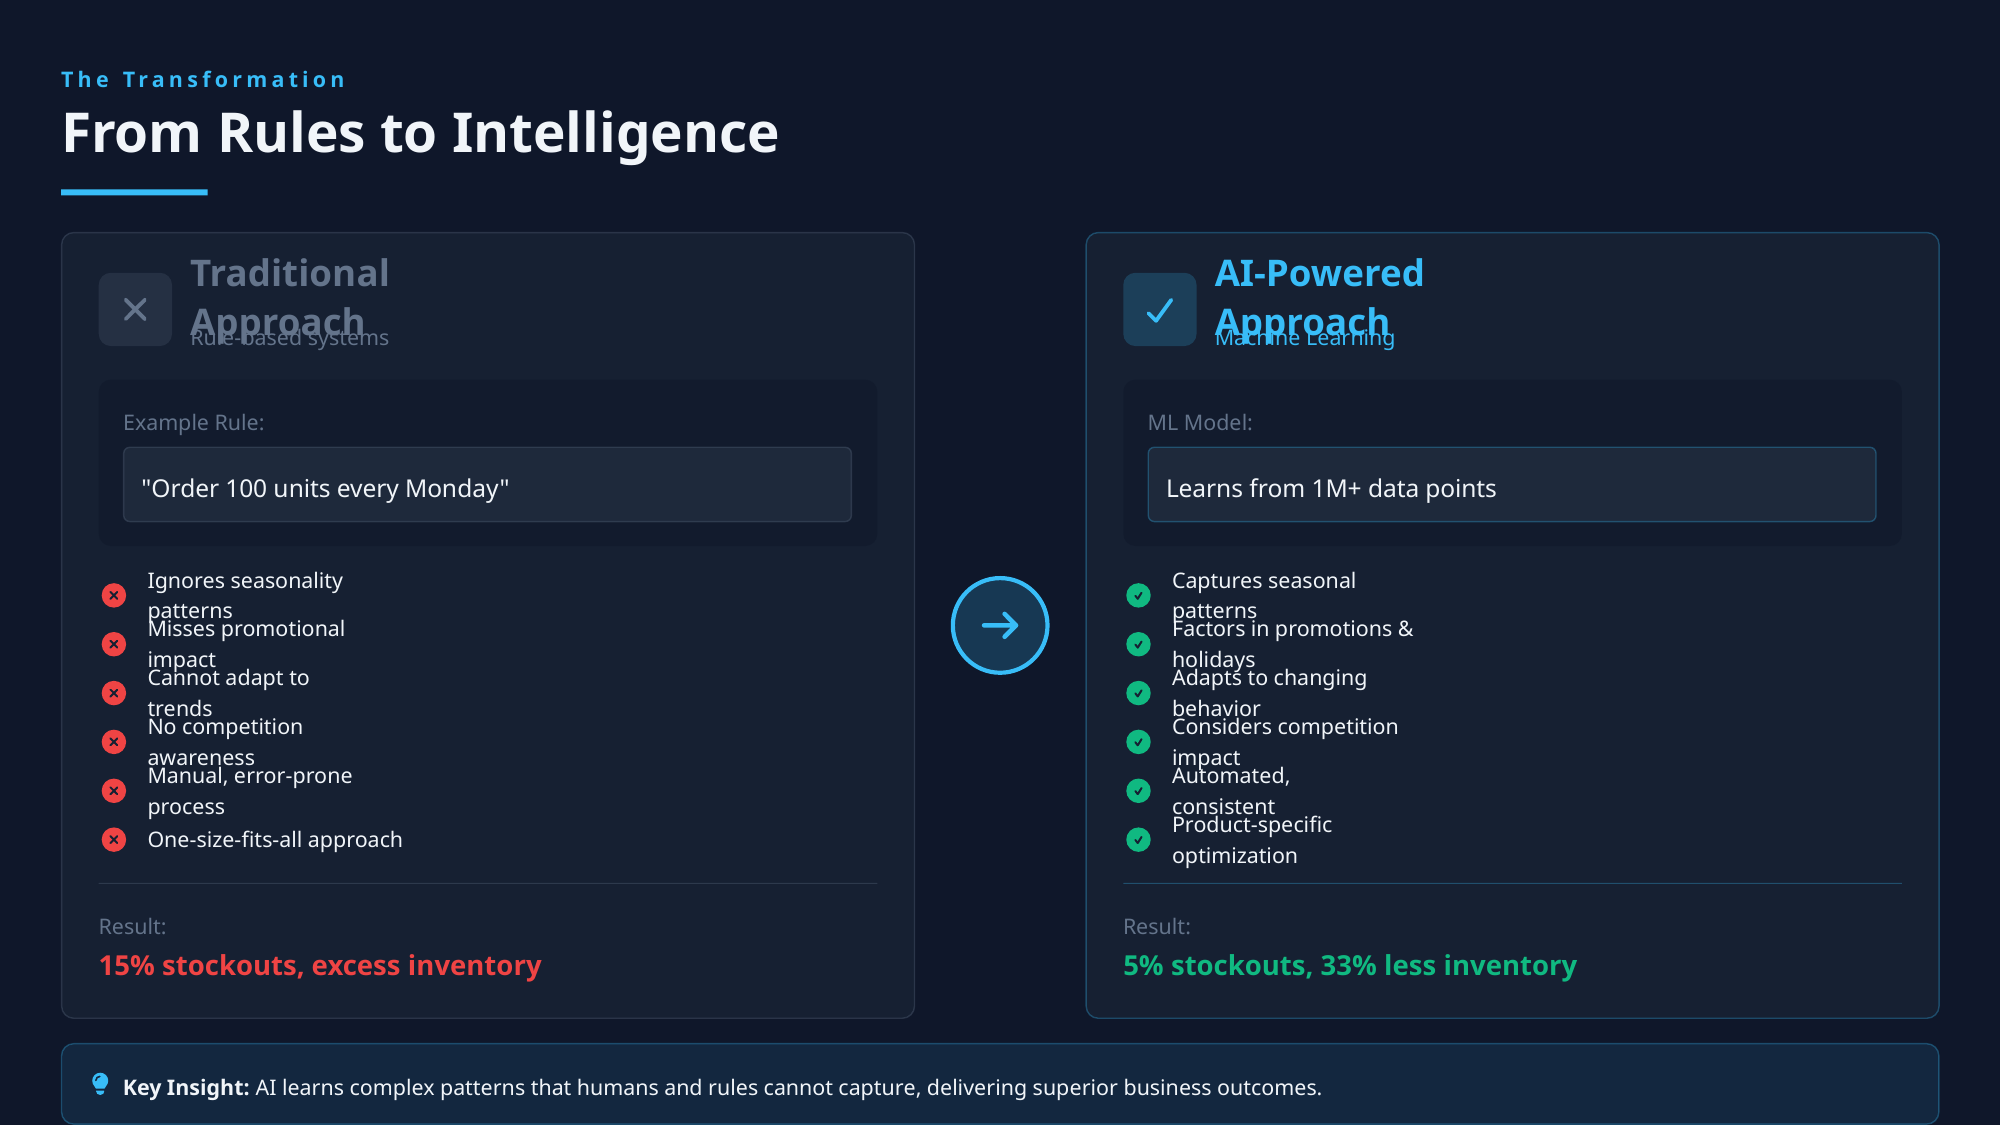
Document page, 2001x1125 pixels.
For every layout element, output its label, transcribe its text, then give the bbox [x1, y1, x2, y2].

text_box [101, 827, 127, 852]
text_box [61, 1043, 1939, 1125]
text_box Captures seasonal patterns [1172, 577, 1432, 608]
text_box [1123, 379, 1902, 547]
text_box The Transformation [61, 61, 1950, 92]
text_box [124, 297, 147, 321]
text_box Factors in promotions & holidays [1172, 625, 1487, 657]
text_box [61, 232, 915, 1019]
text_box [96, 1090, 105, 1095]
text_box [92, 1072, 109, 1089]
text_box Adapts to changing behavior [1172, 674, 1447, 706]
text_box 5% stockouts, 33% less inventory [1123, 938, 1916, 982]
text_box Automated, consistent [1172, 772, 1391, 803]
text_box Result: [98, 907, 888, 938]
text_box [1126, 583, 1151, 608]
text_box [98, 379, 878, 547]
text_box [1126, 632, 1151, 657]
text_box ML Model: [1147, 404, 1889, 435]
text_box Ignores seasonality patterns [147, 577, 417, 608]
text_box [101, 583, 127, 608]
text_box One-size-fits-all approach [147, 821, 404, 852]
text_box [1126, 729, 1151, 755]
text_box Result: [1123, 907, 1913, 938]
text_box Product-specific optimization [1172, 821, 1455, 852]
text_box [981, 611, 1019, 640]
text_box From Rules to Intelligence [61, 103, 1967, 165]
text_box [1147, 298, 1173, 323]
text_box AI-Powered Approach [1214, 269, 1592, 319]
text_box [1123, 272, 1197, 347]
text_box No competition awareness [147, 723, 406, 755]
text_box Misses promotional impact [147, 625, 408, 657]
text_box Rule-based systems [190, 318, 534, 350]
text_box [952, 578, 1048, 673]
text_box [98, 272, 173, 347]
text_box 15% stockouts, excess inventory [98, 938, 892, 982]
text_box [101, 778, 127, 804]
text_box Cannot adapt to trends [147, 674, 371, 706]
text_box Traditional Approach [190, 269, 542, 319]
text_box Considers competition impact [1172, 723, 1460, 755]
text_box Manual, error-prone process [147, 772, 426, 803]
text_box [101, 632, 127, 657]
text_box [101, 680, 127, 706]
text_box [1126, 778, 1151, 804]
text_box Machine Learning [1214, 318, 1585, 350]
text_box Learns from 1M+ data points [1147, 446, 1887, 521]
text_box [101, 729, 127, 755]
text_box Key Insight: AI learns complex patterns that humans and rules cannot capture, delivering superior business outcomes. [122, 1068, 1925, 1100]
text_box [1086, 232, 1940, 1019]
text_box Example Rule: [123, 404, 864, 435]
text_box [1126, 827, 1151, 852]
text_box [61, 189, 208, 196]
text_box "Order 100 units every Monday" [123, 446, 863, 521]
text_box [1126, 680, 1151, 706]
